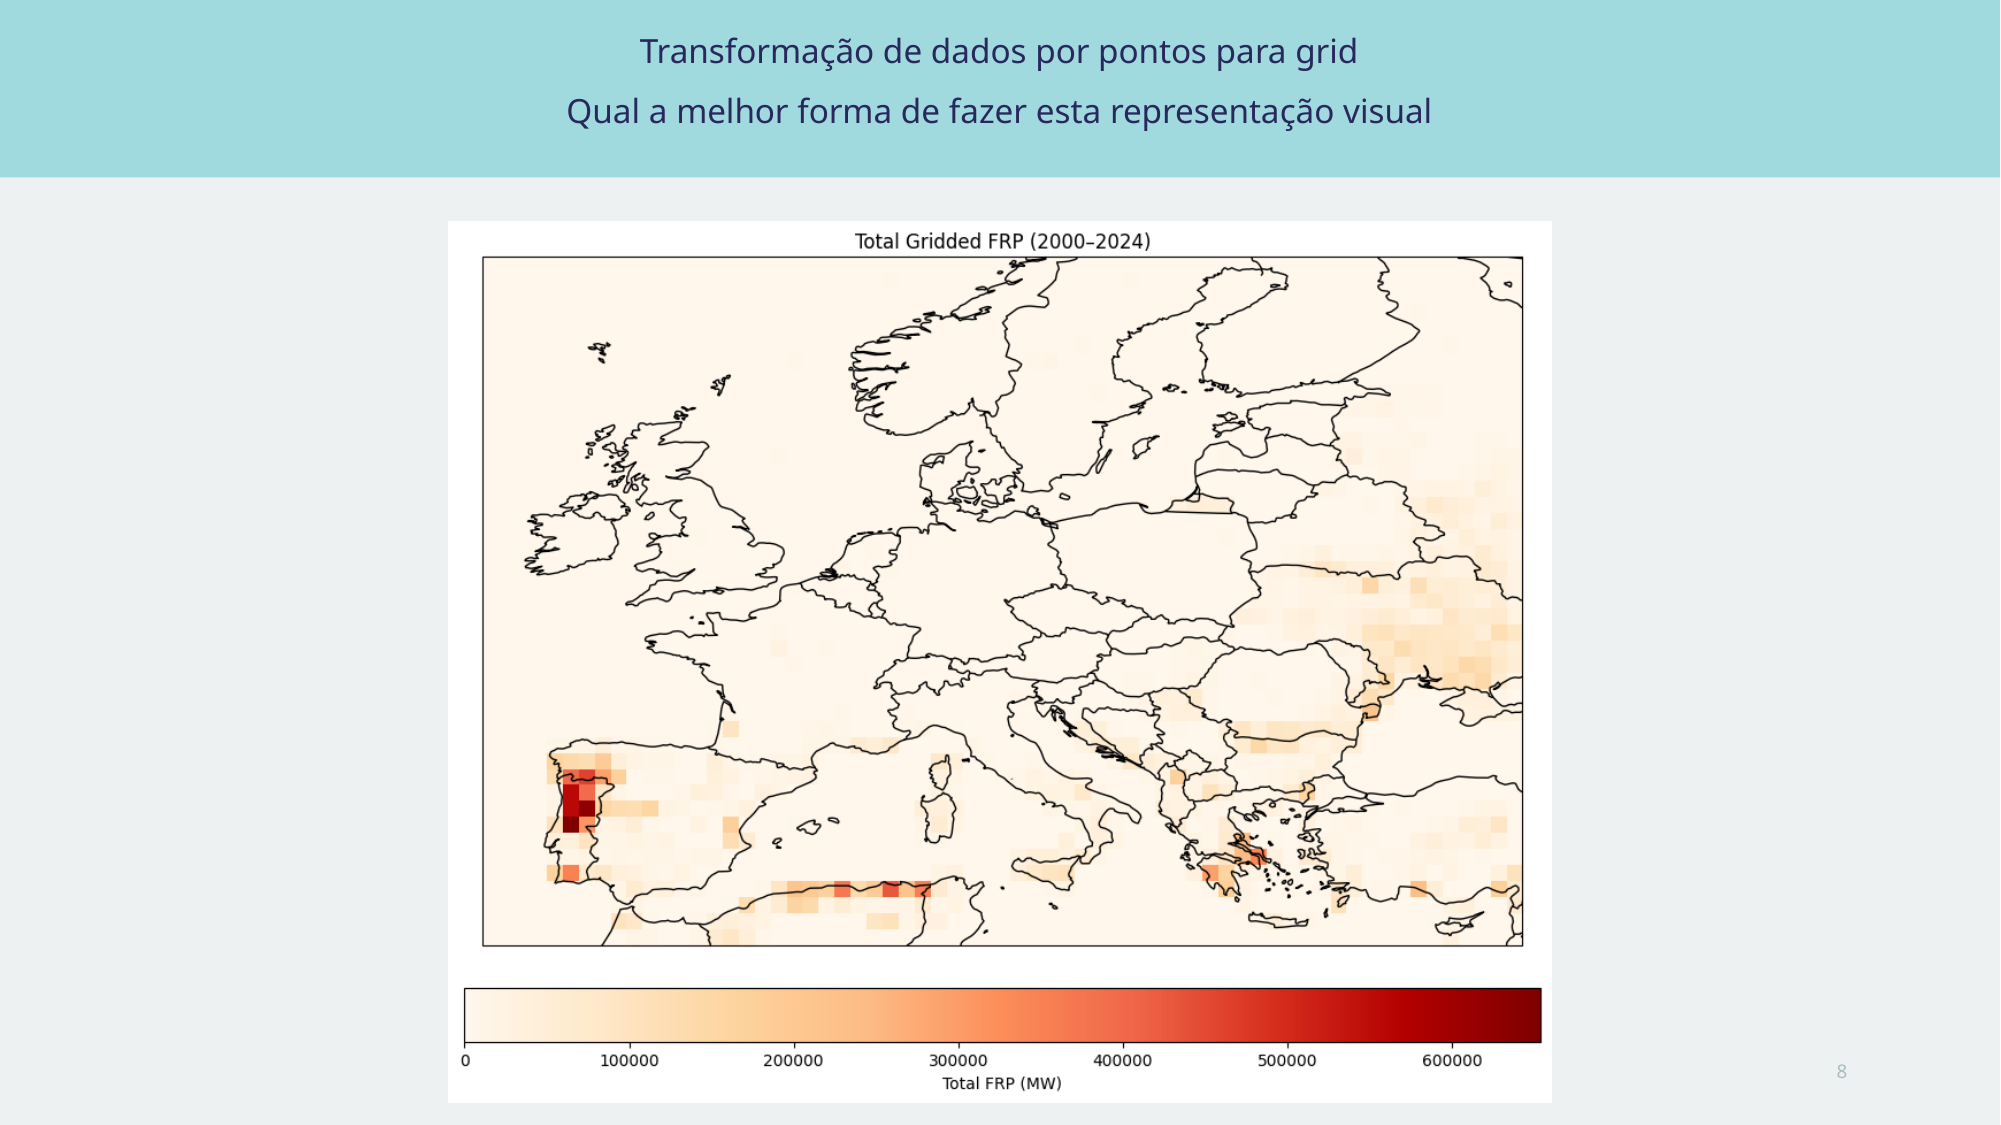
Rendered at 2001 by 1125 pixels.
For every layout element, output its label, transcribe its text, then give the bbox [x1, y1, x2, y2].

list Transformação de dados por pontos para grid Qual a melhor forma de fazer esta representação visual [0, 22, 2000, 154]
picture [448, 221, 1552, 1103]
slide_number 8 [1552, 1042, 1863, 1103]
